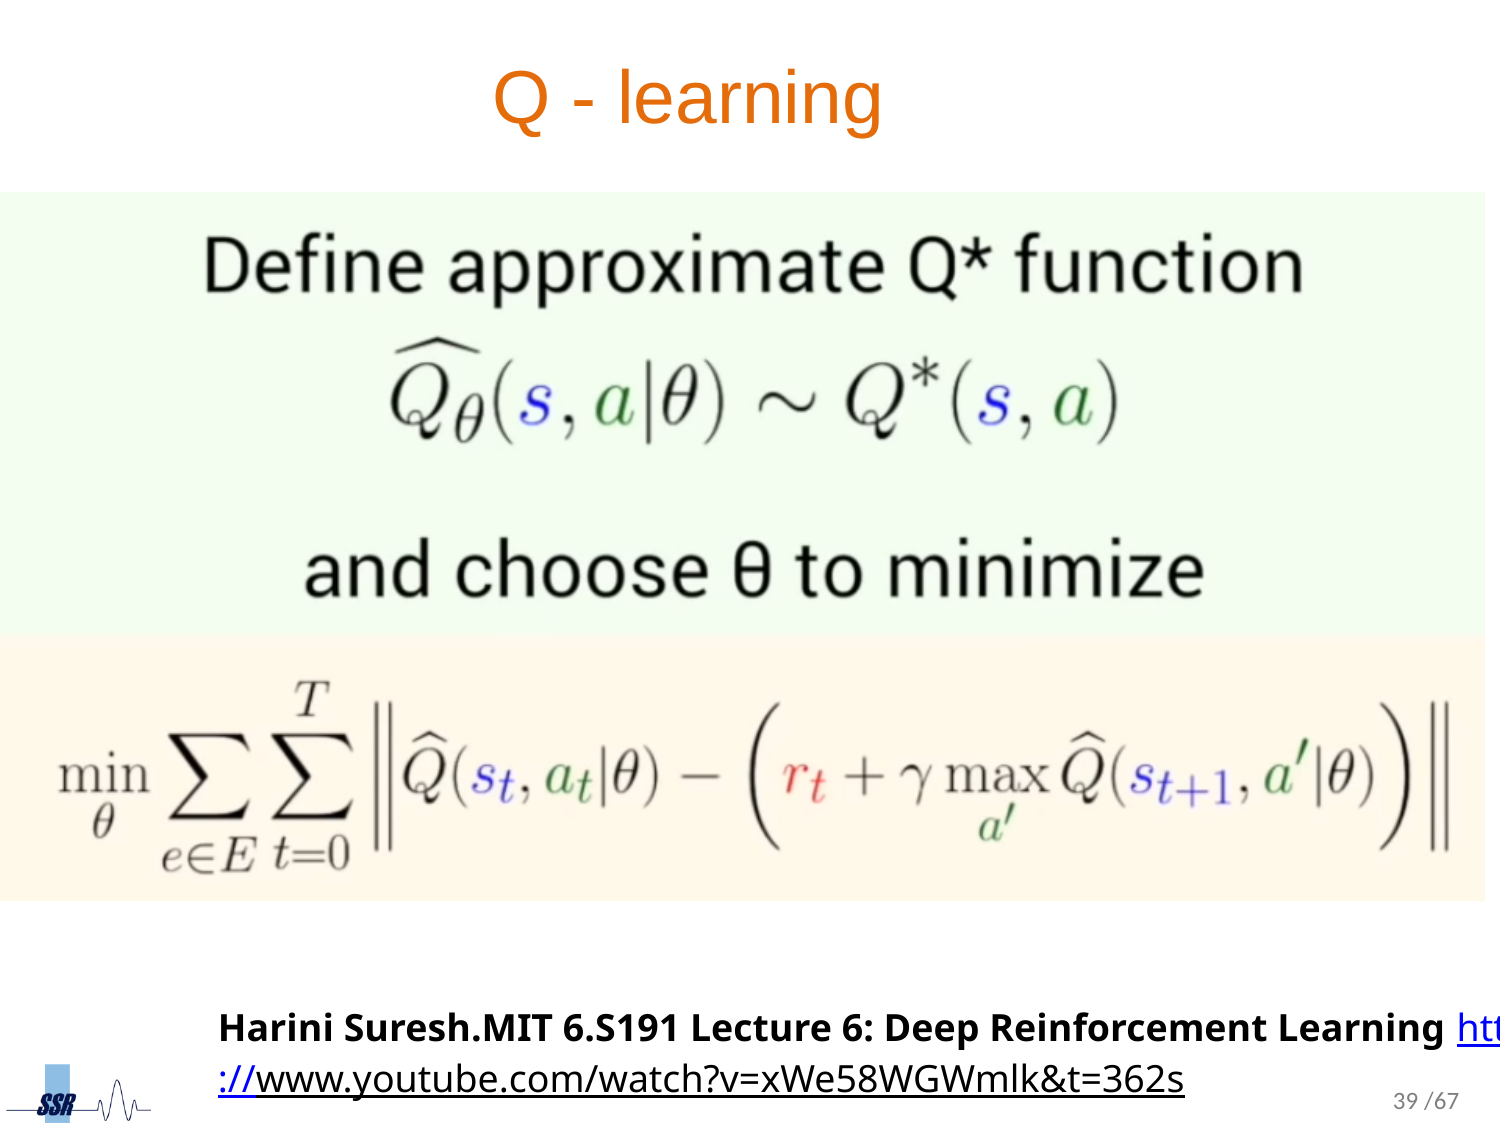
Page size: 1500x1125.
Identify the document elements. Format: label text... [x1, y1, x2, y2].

text_box Q - learning [477, 40, 900, 146]
text_box Harini Suresh.MIT 6.S191 Lecture 6: Deep Reinforcement Learning https://www.youtube.com/watch?v=xWe58WGWmlk&t=362s [194, 996, 1500, 1113]
picture [1, 1062, 151, 1125]
picture [0, 192, 1485, 901]
